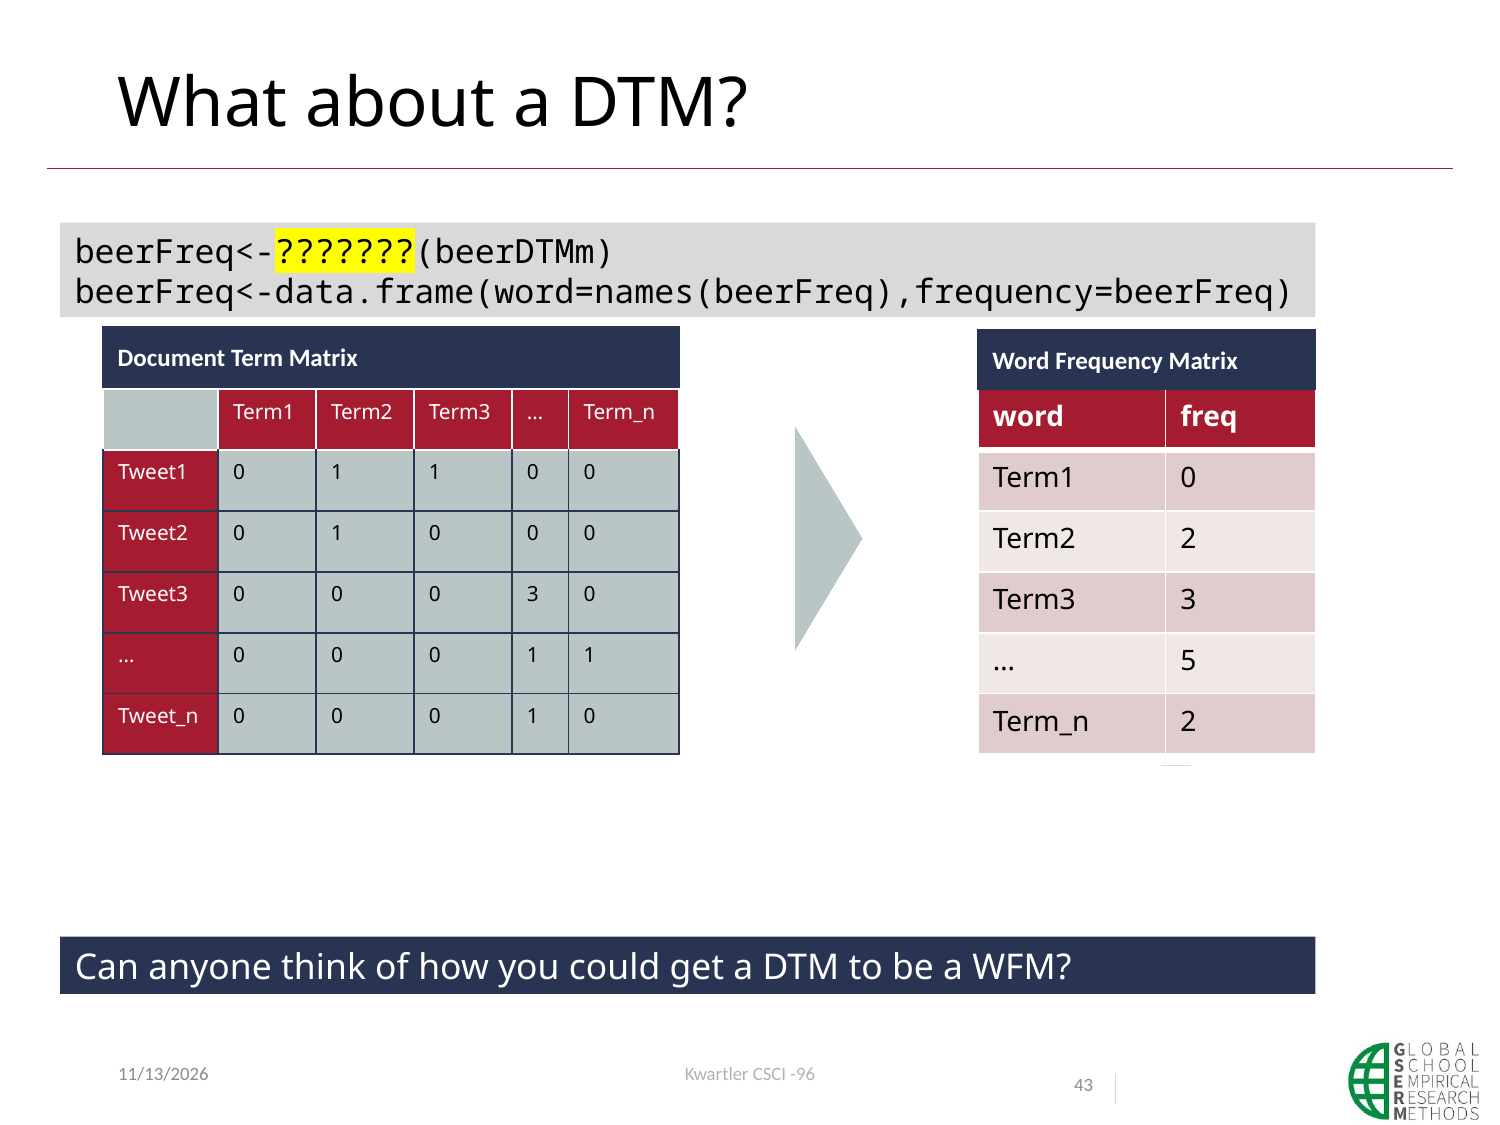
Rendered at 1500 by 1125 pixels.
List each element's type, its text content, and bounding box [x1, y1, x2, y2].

table_cell 0 [219, 573, 315, 632]
table_cell 3 [513, 573, 568, 632]
footer Kwartler CSCI -96 [496, 1042, 1004, 1103]
table_cell Term1 [979, 453, 1165, 510]
table_header … [513, 390, 568, 449]
table_header Term2 [317, 390, 413, 449]
table_cell 0 [513, 451, 568, 510]
table_cell 0 [317, 634, 413, 693]
table_cell 1 [513, 634, 568, 693]
table_cell Term_n [979, 694, 1165, 753]
table_cell 0 [513, 512, 568, 571]
table_cell 1 [513, 694, 568, 753]
text_box Word Frequency Matrix [977, 328, 1316, 390]
text_box [795, 426, 863, 651]
table_cell 0 [415, 573, 511, 632]
table_cell 0 [219, 634, 315, 693]
table_cell Term3 [979, 573, 1165, 632]
slide_number 43 [1059, 1042, 1200, 1103]
table_cell 0 [1166, 453, 1315, 510]
table_cell Tweet_n [104, 694, 217, 753]
table_cell 0 [415, 512, 511, 571]
table_header Term1 [219, 390, 315, 449]
text_box Document Term Matrix [102, 326, 680, 388]
table_cell 1 [569, 634, 678, 693]
table_cell 3 [1166, 573, 1315, 632]
table_cell 5 [1166, 634, 1315, 693]
table_cell 2 [1166, 694, 1315, 753]
table_header word [979, 390, 1165, 447]
table_cell 0 [569, 694, 678, 753]
picture [1342, 1035, 1500, 1125]
table_cell 0 [415, 694, 511, 753]
table_header Term3 [415, 390, 511, 449]
table_header [104, 390, 217, 449]
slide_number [103, 1042, 441, 1103]
table_cell 2 [1166, 512, 1315, 571]
table_header Term_n [569, 390, 678, 449]
table_cell 0 [569, 451, 678, 510]
table_cell 0 [219, 512, 315, 571]
table_cell Tweet2 [104, 512, 217, 571]
table_cell 1 [317, 512, 413, 571]
table_header freq [1166, 390, 1315, 447]
table_cell 0 [569, 512, 678, 571]
table_cell 1 [415, 451, 511, 510]
table_cell 0 [219, 694, 315, 753]
table_cell … [979, 634, 1165, 693]
table_cell 0 [317, 694, 413, 753]
text_box Can anyone think of how you could get a DTM to be a WFM? [60, 936, 1316, 994]
table_cell … [104, 634, 217, 693]
table_cell 1 [317, 451, 413, 510]
text_box What about a DTM? [103, 59, 1397, 157]
table_cell 0 [569, 573, 678, 632]
table_cell 0 [317, 573, 413, 632]
table_cell 0 [415, 634, 511, 693]
text_box beerFreq<-???????(beerDTMm) beerFreq<-data.frame(word=names(beerFreq),frequency=beerFreq) [60, 222, 1316, 318]
table_cell 0 [219, 451, 315, 510]
table_cell Tweet1 [104, 451, 217, 510]
table_cell Tweet3 [104, 573, 217, 632]
table_cell Term2 [979, 512, 1165, 571]
